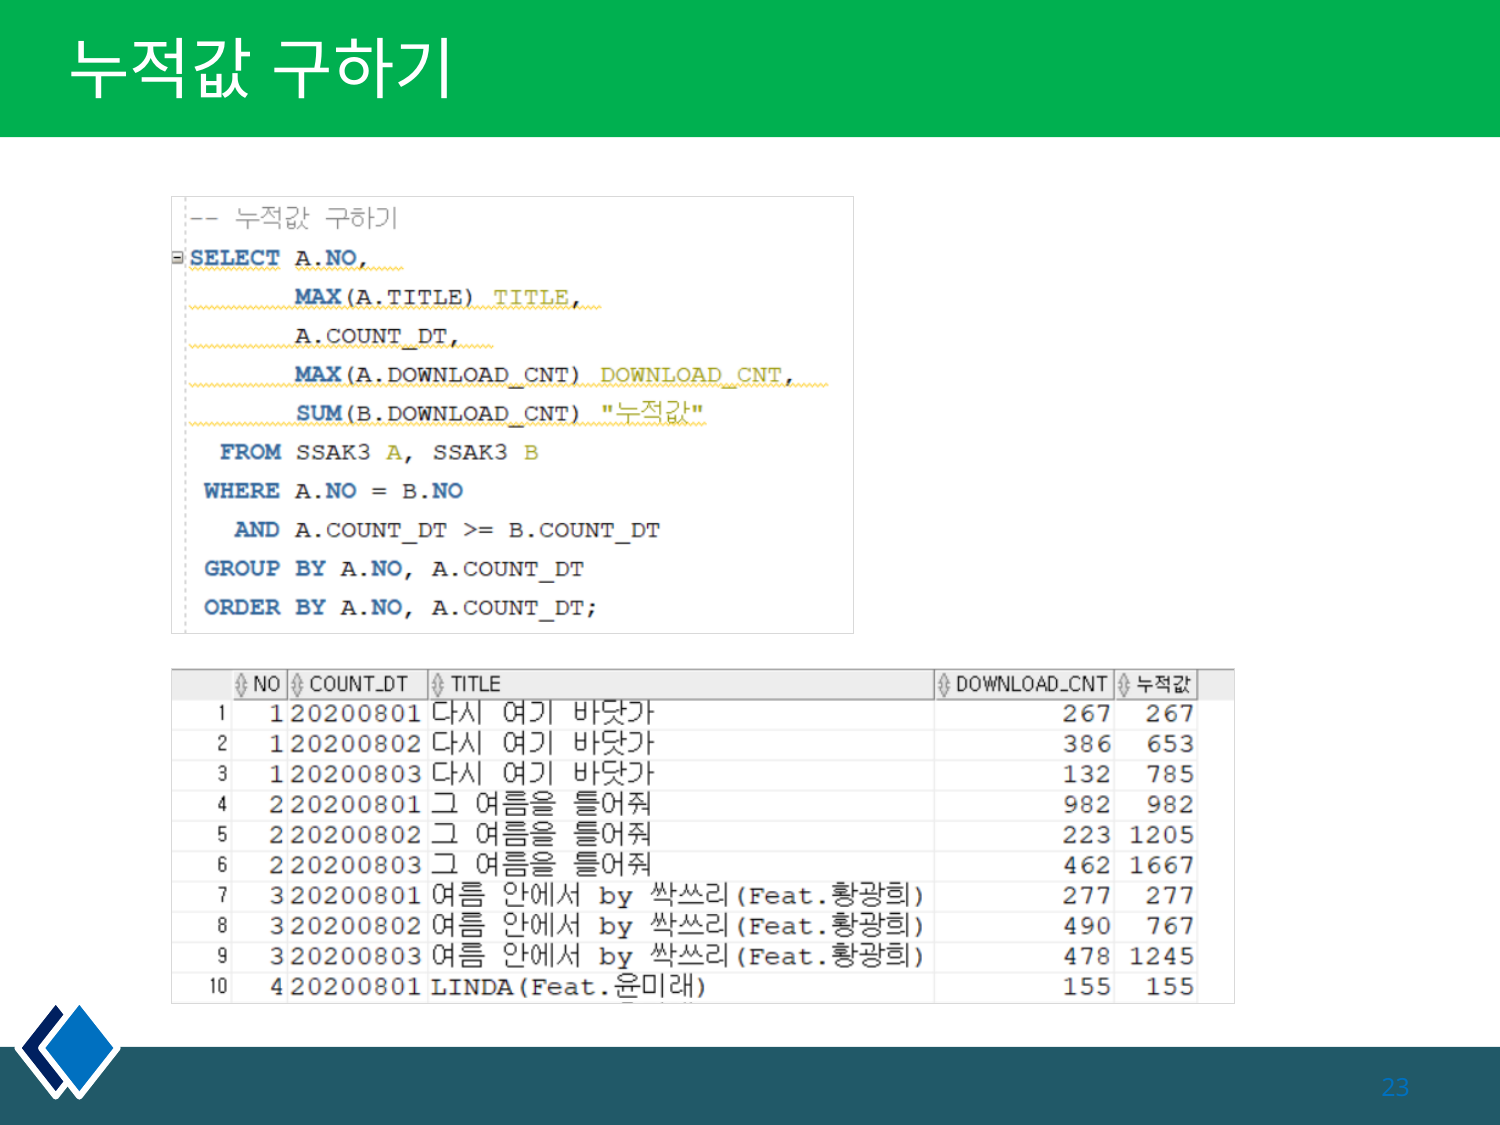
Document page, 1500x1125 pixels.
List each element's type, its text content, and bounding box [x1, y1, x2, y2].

slide_number 23 [1340, 1058, 1425, 1119]
picture [170, 196, 855, 634]
picture [170, 668, 1235, 1004]
title 누적값 구하기 [0, 0, 939, 138]
